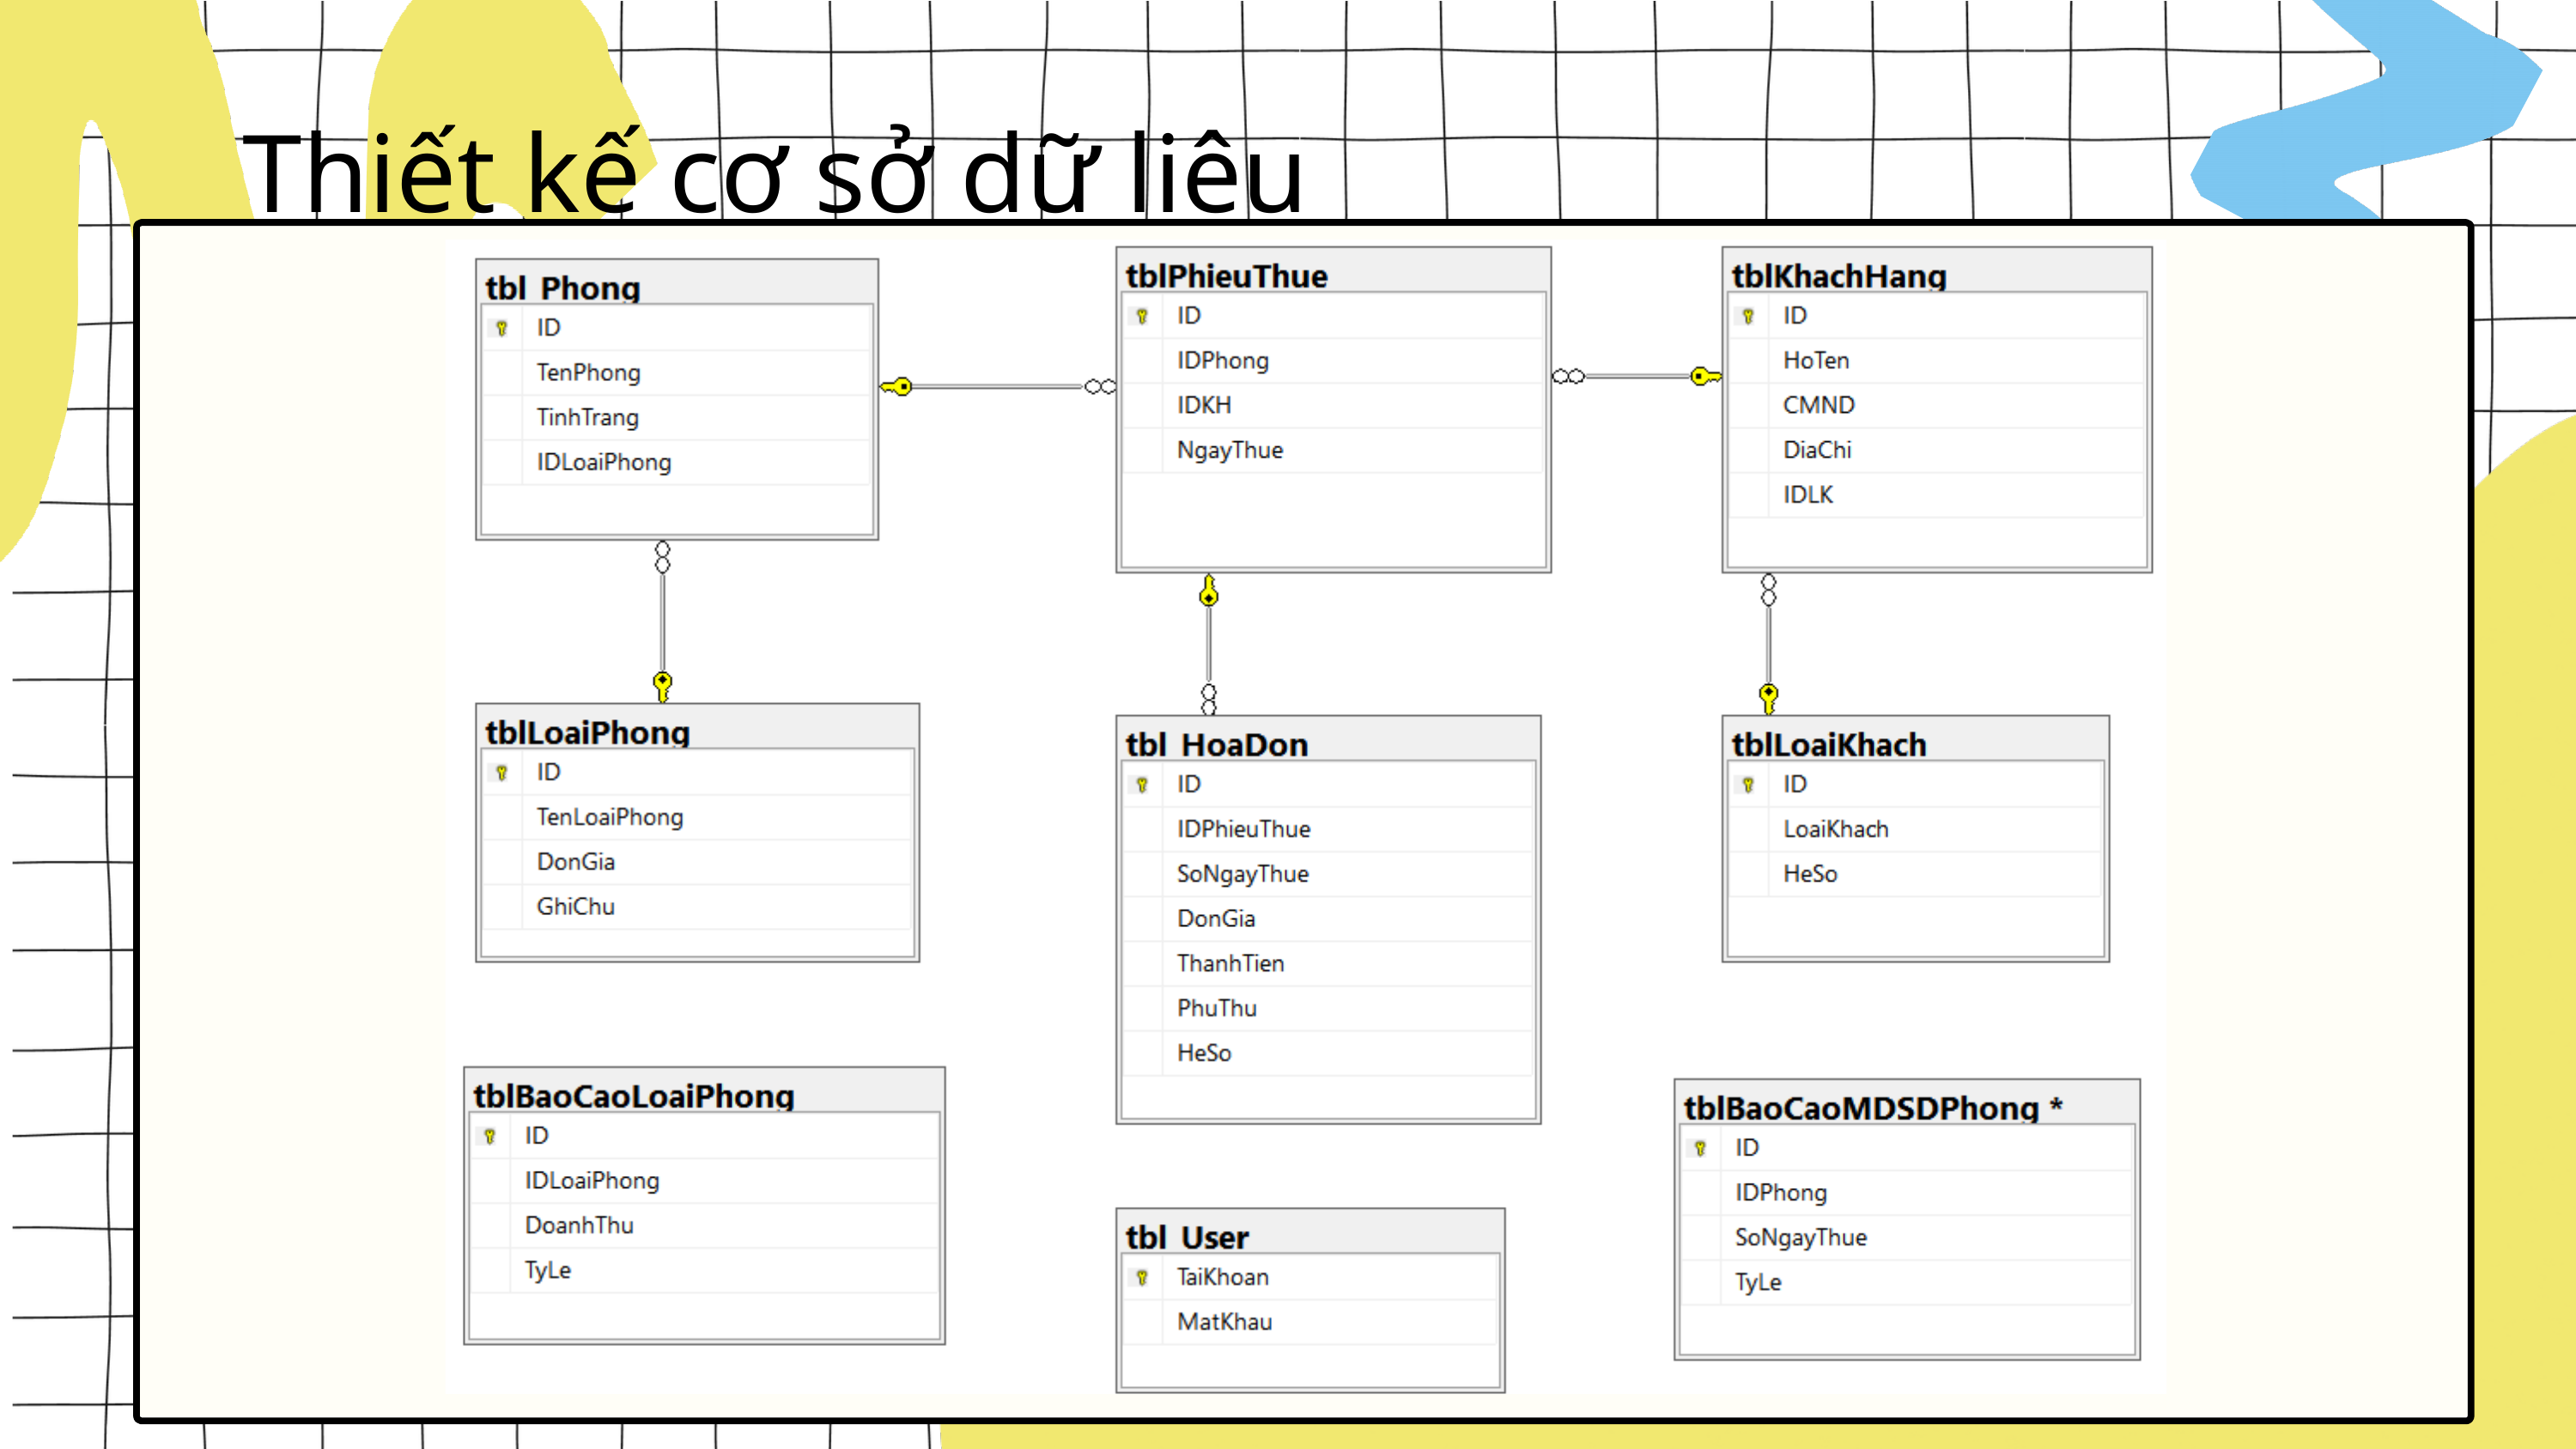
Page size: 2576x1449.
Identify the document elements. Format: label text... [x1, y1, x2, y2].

text_box [927, 396, 2576, 1449]
picture [445, 239, 2167, 1394]
text_box [12, 701, 927, 1449]
text_box [696, 1, 2282, 38]
text_box [0, 0, 730, 794]
text_box [2263, 0, 2576, 169]
text_box [2478, 10, 2576, 396]
text_box Thiết kế cơ sở dữ liệu [124, 38, 2490, 234]
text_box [104, 70, 2471, 1422]
